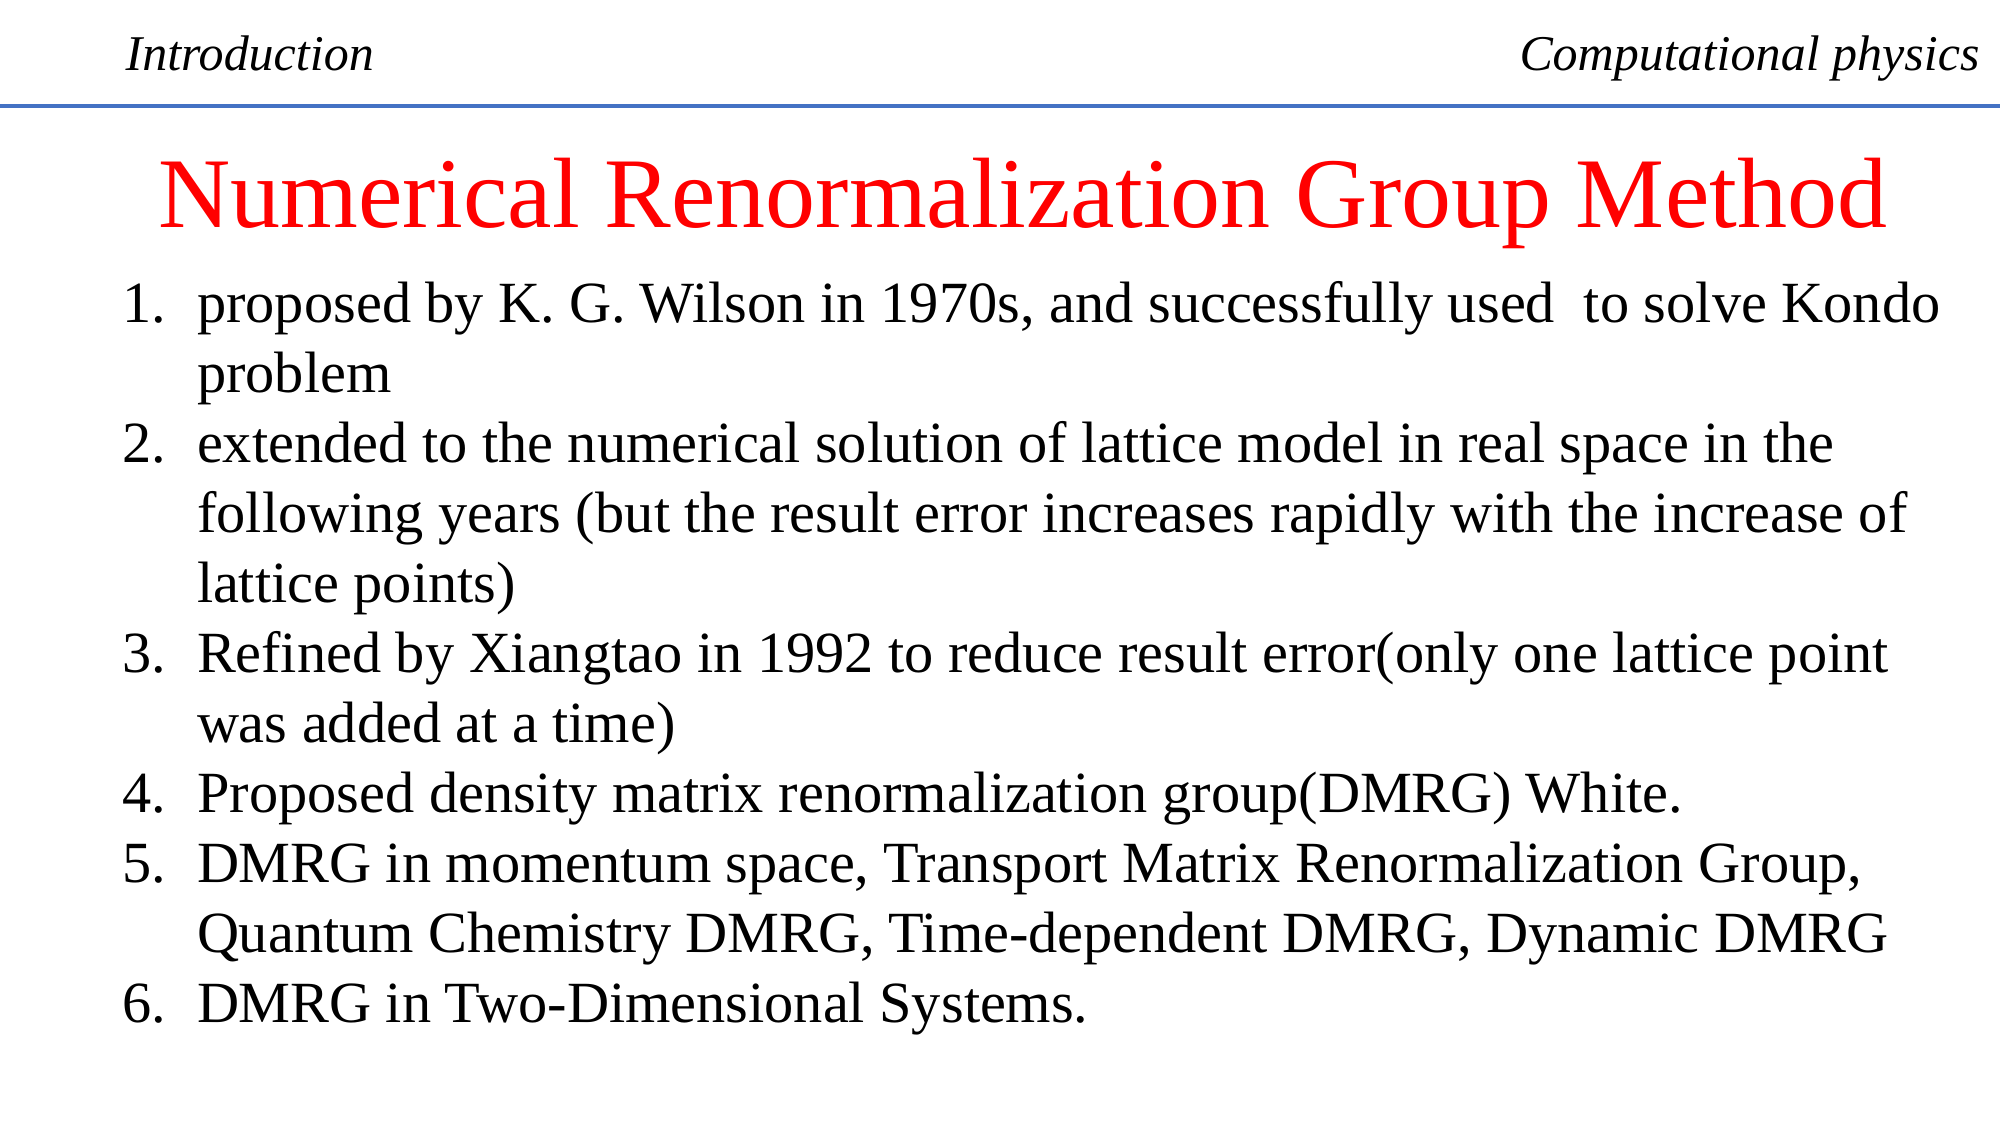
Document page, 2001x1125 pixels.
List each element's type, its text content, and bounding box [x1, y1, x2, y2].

text_box Numerical Renormalization Group Method [137, 39, 1935, 105]
text_box Numerical Renormalization Group Method [137, 107, 1935, 256]
text_box Computational physics [1504, 13, 1995, 88]
text_box proposed by K. G. Wilson in 1970s, and successfully used to solve Kondo problem extended to the numerical solution of lattice model in real space in the following years (but the result error increases rapidly with the increase of lattice points) Refined by Xiangtao in 1992 to reduce result error(only one lattice point was added at a time) Proposed density matrix renormalization group(DMRG) White. DMRG in momentum space, Transport Matrix Renormalization Group, Quantum Chemistry DMRG, Time-dependent DMRG, Dynamic DMRG DMRG in Two-Dimensional Systems. [107, 256, 1974, 1042]
text_box Introduction [110, 13, 389, 88]
